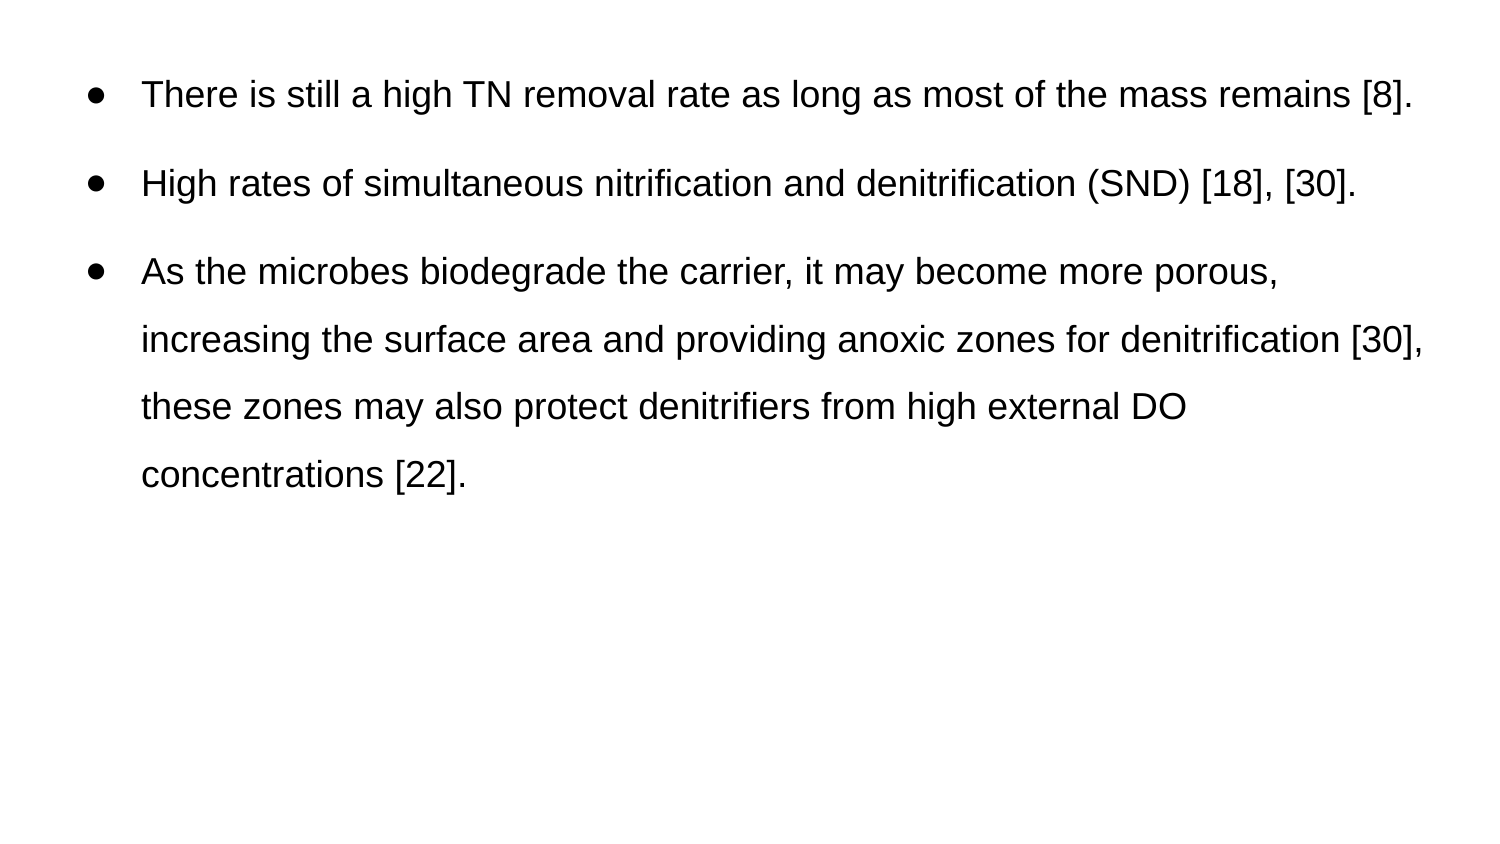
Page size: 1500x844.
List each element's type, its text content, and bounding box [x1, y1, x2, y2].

list There is still a high TN removal rate as long as most of the mass remains [8]. High rates of simultaneous nitrification and denitrification (SND) [18], [30]. As the microbes biodegrade the carrier, it may become more porous, increasing the surface area and providing anoxic zones for denitrification [30], these zones may also protect denitrifiers from high external DO concentrations [22]. [51, 32, 1449, 594]
